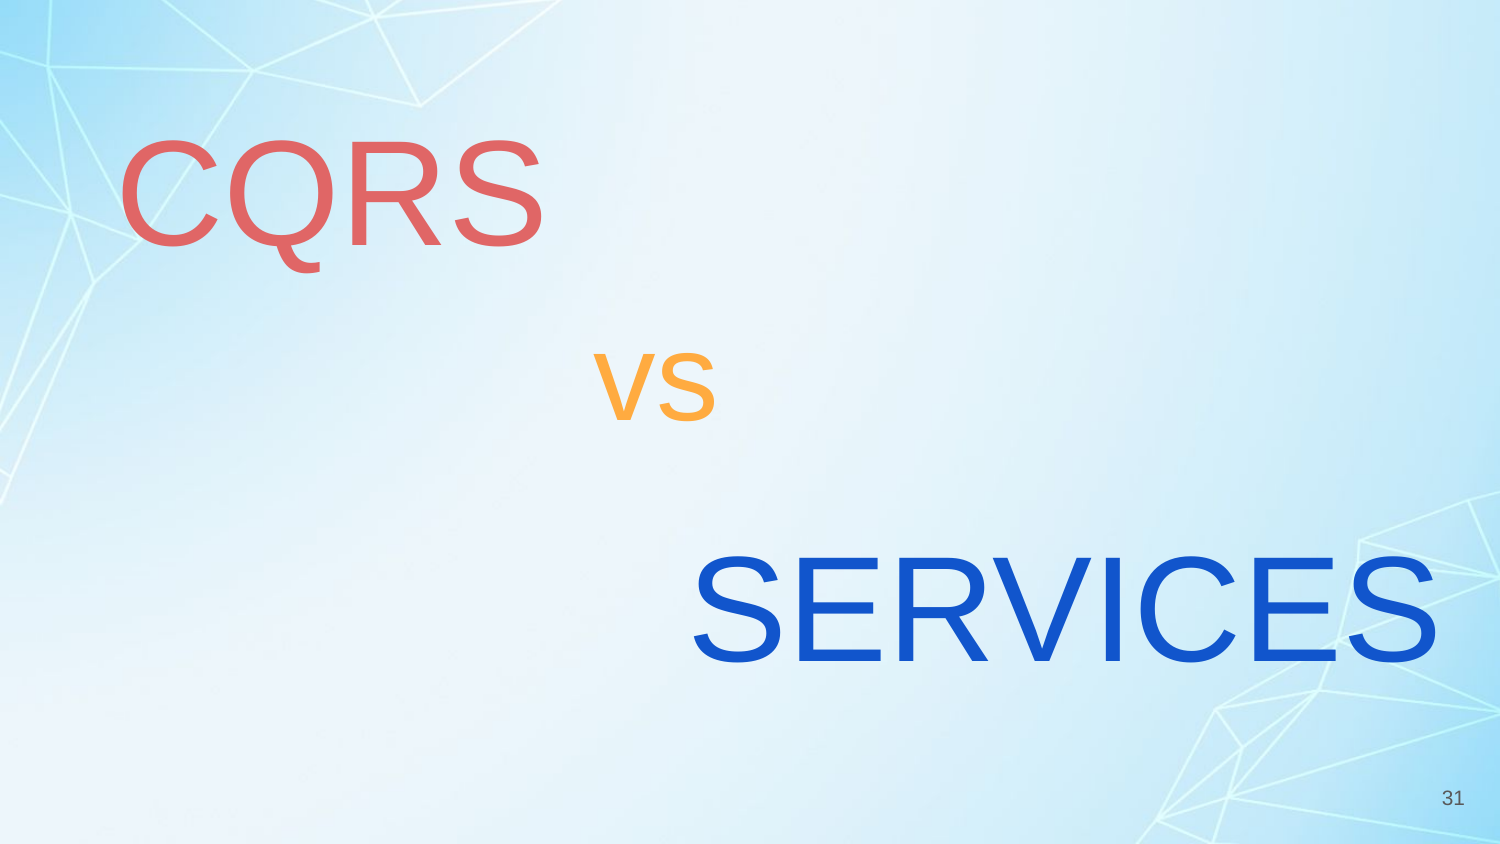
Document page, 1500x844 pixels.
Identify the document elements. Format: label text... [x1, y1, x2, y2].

text_box vs [578, 280, 772, 434]
slide_number 31 [1389, 764, 1480, 830]
text_box SERVICES [672, 496, 1470, 706]
text_box CQRS [100, 80, 641, 251]
picture [0, 0, 1500, 844]
